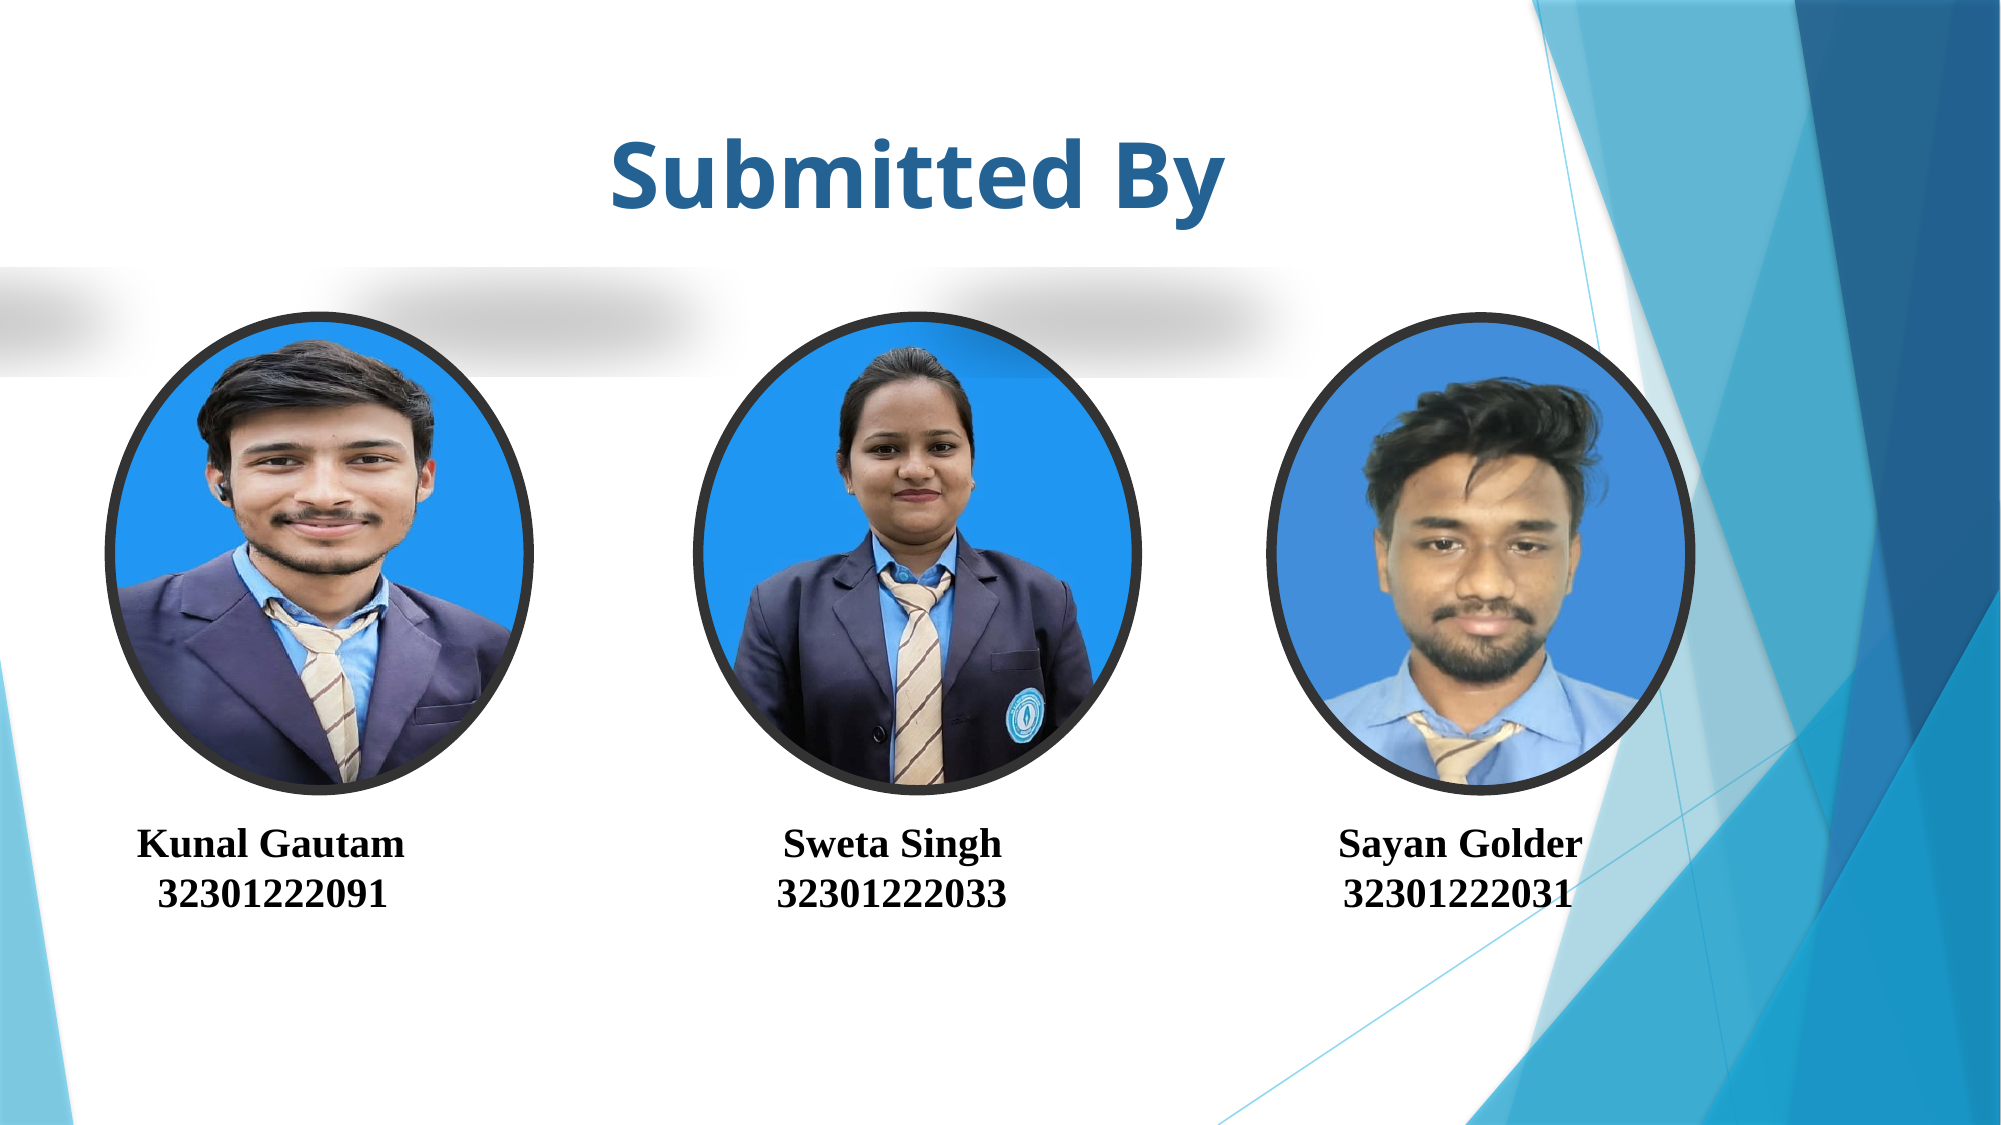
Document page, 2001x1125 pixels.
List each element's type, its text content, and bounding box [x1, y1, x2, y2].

picture [1270, 316, 1691, 791]
title Submitted By [212, 63, 1623, 280]
text_box Kunal Gautam Sweta Singh Sayan Golder 32301222091 32301222033 32301222031 [37, 808, 2000, 924]
picture [109, 316, 530, 791]
picture [697, 316, 1138, 791]
